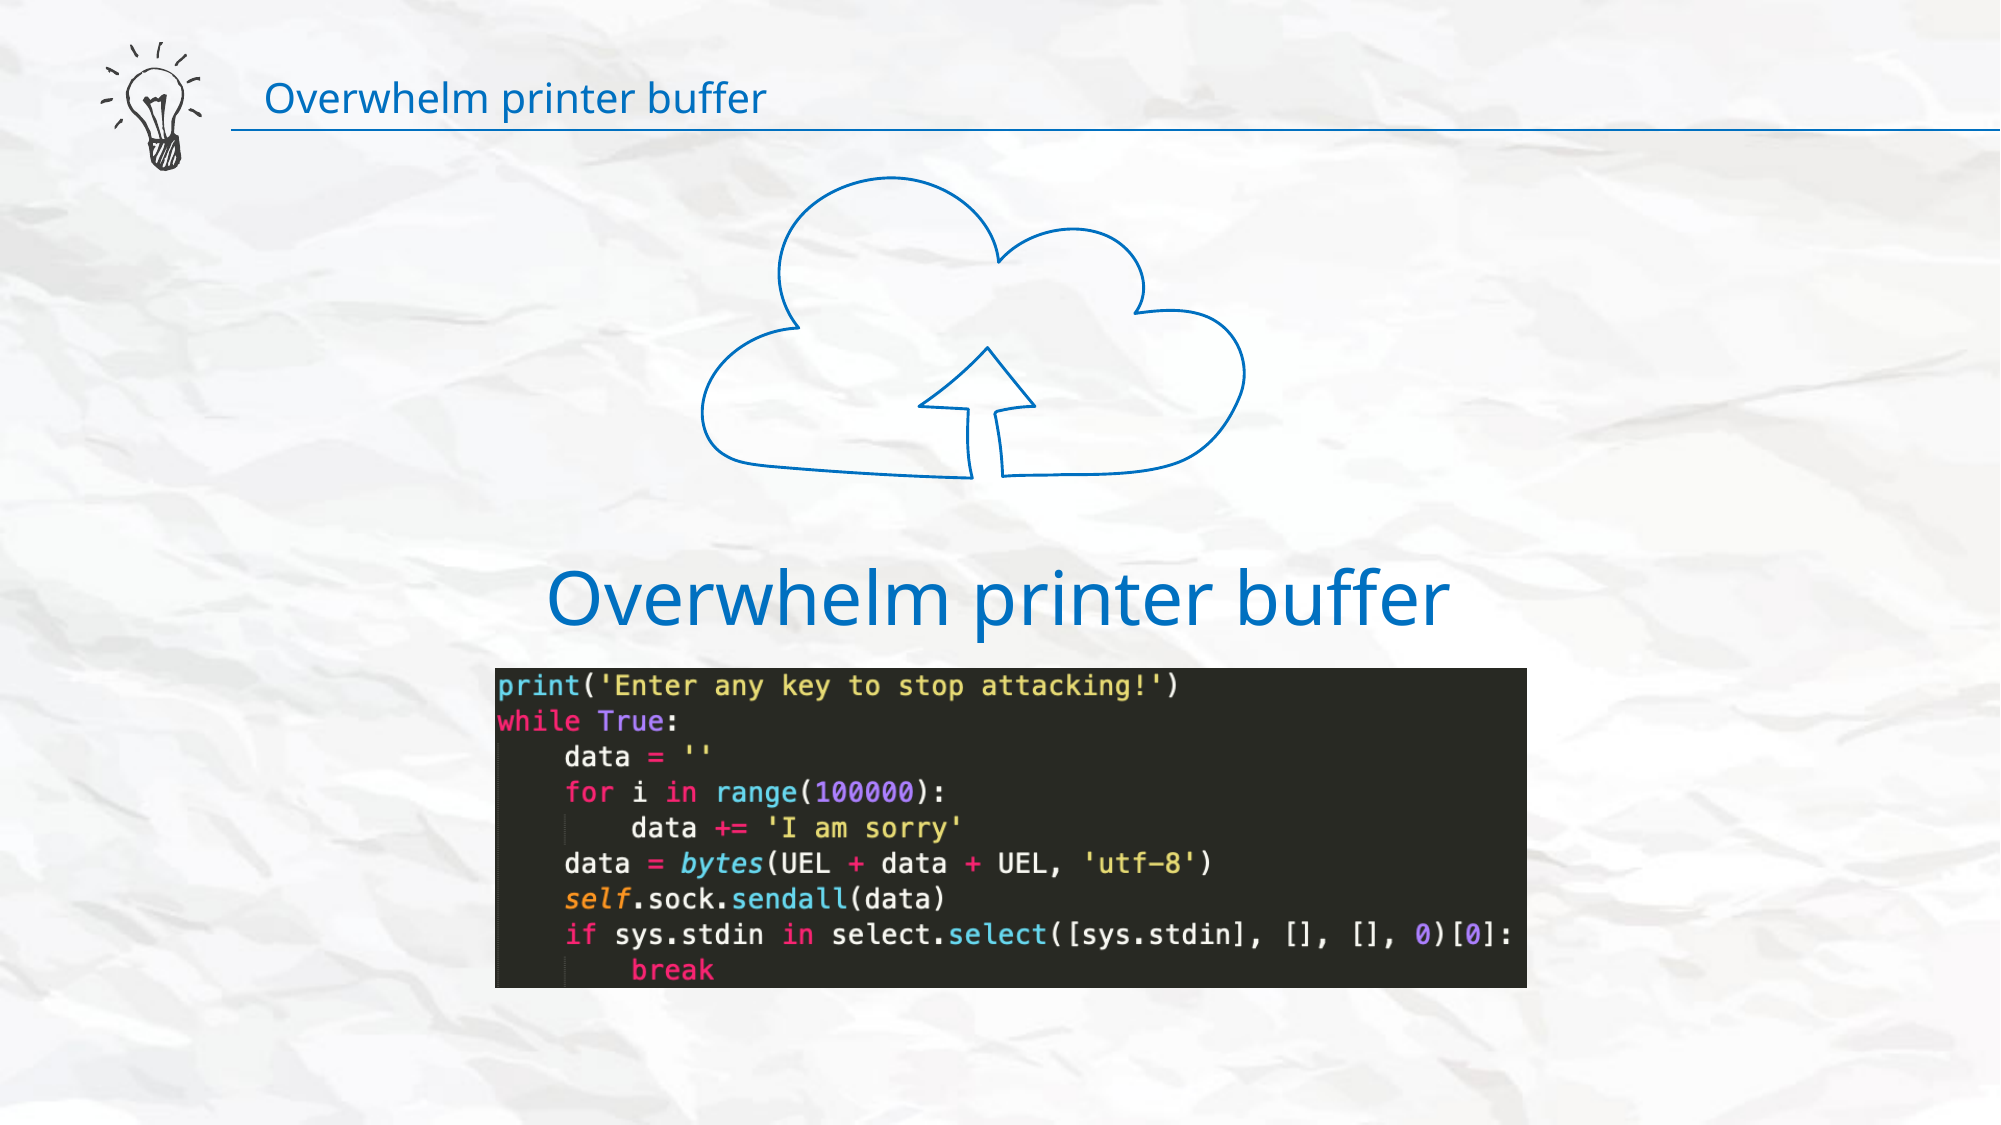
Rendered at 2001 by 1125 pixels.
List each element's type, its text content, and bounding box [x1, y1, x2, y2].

text_box [702, 177, 1245, 479]
text_box Overwhelm printer buffer [495, 543, 1502, 649]
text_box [100, 41, 203, 172]
picture [0, 0, 2000, 1125]
text_box Overwhelm printer buffer [248, 64, 890, 129]
